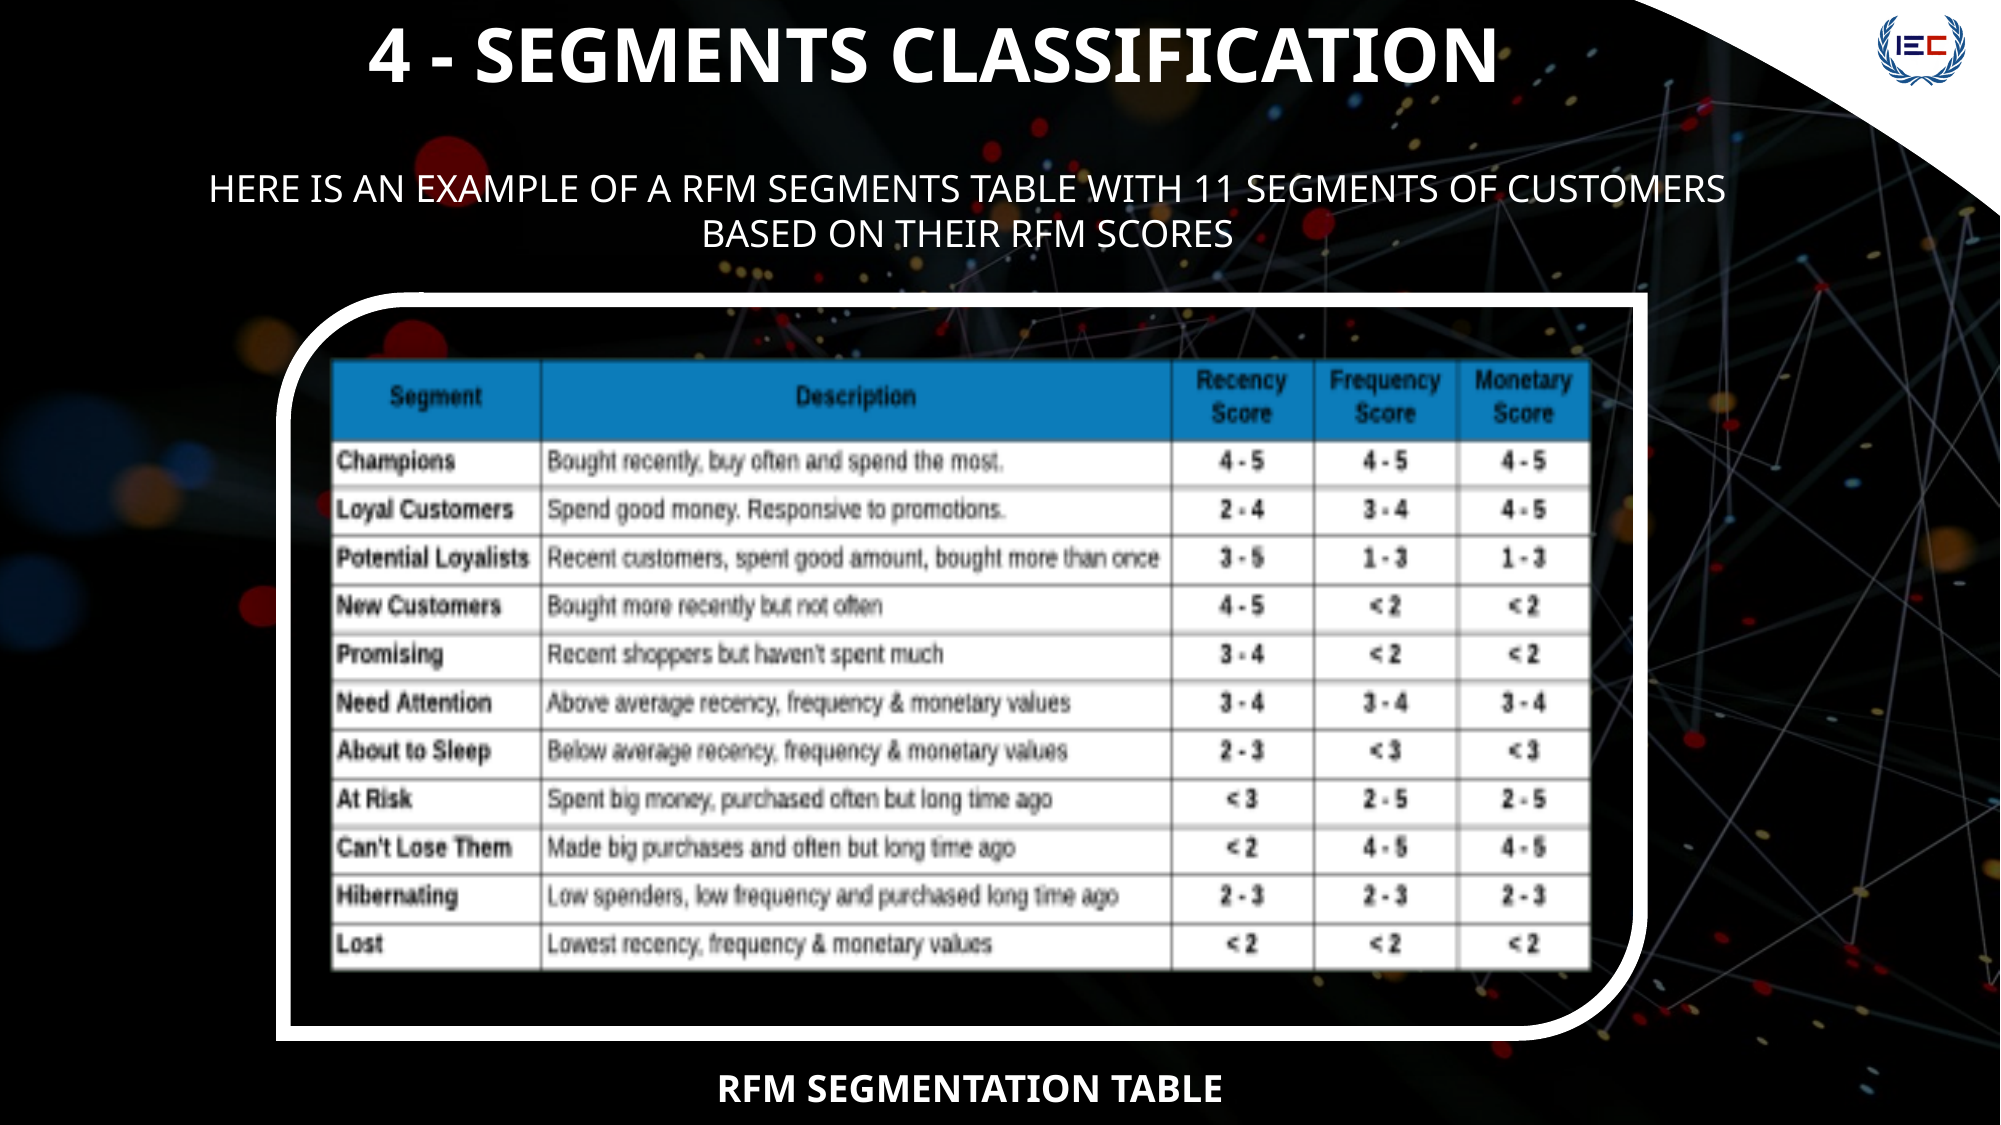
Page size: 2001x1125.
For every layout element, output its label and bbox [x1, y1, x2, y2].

picture [1868, 11, 1971, 90]
picture [283, 299, 1641, 1034]
list [0, 0, 2000, 1125]
